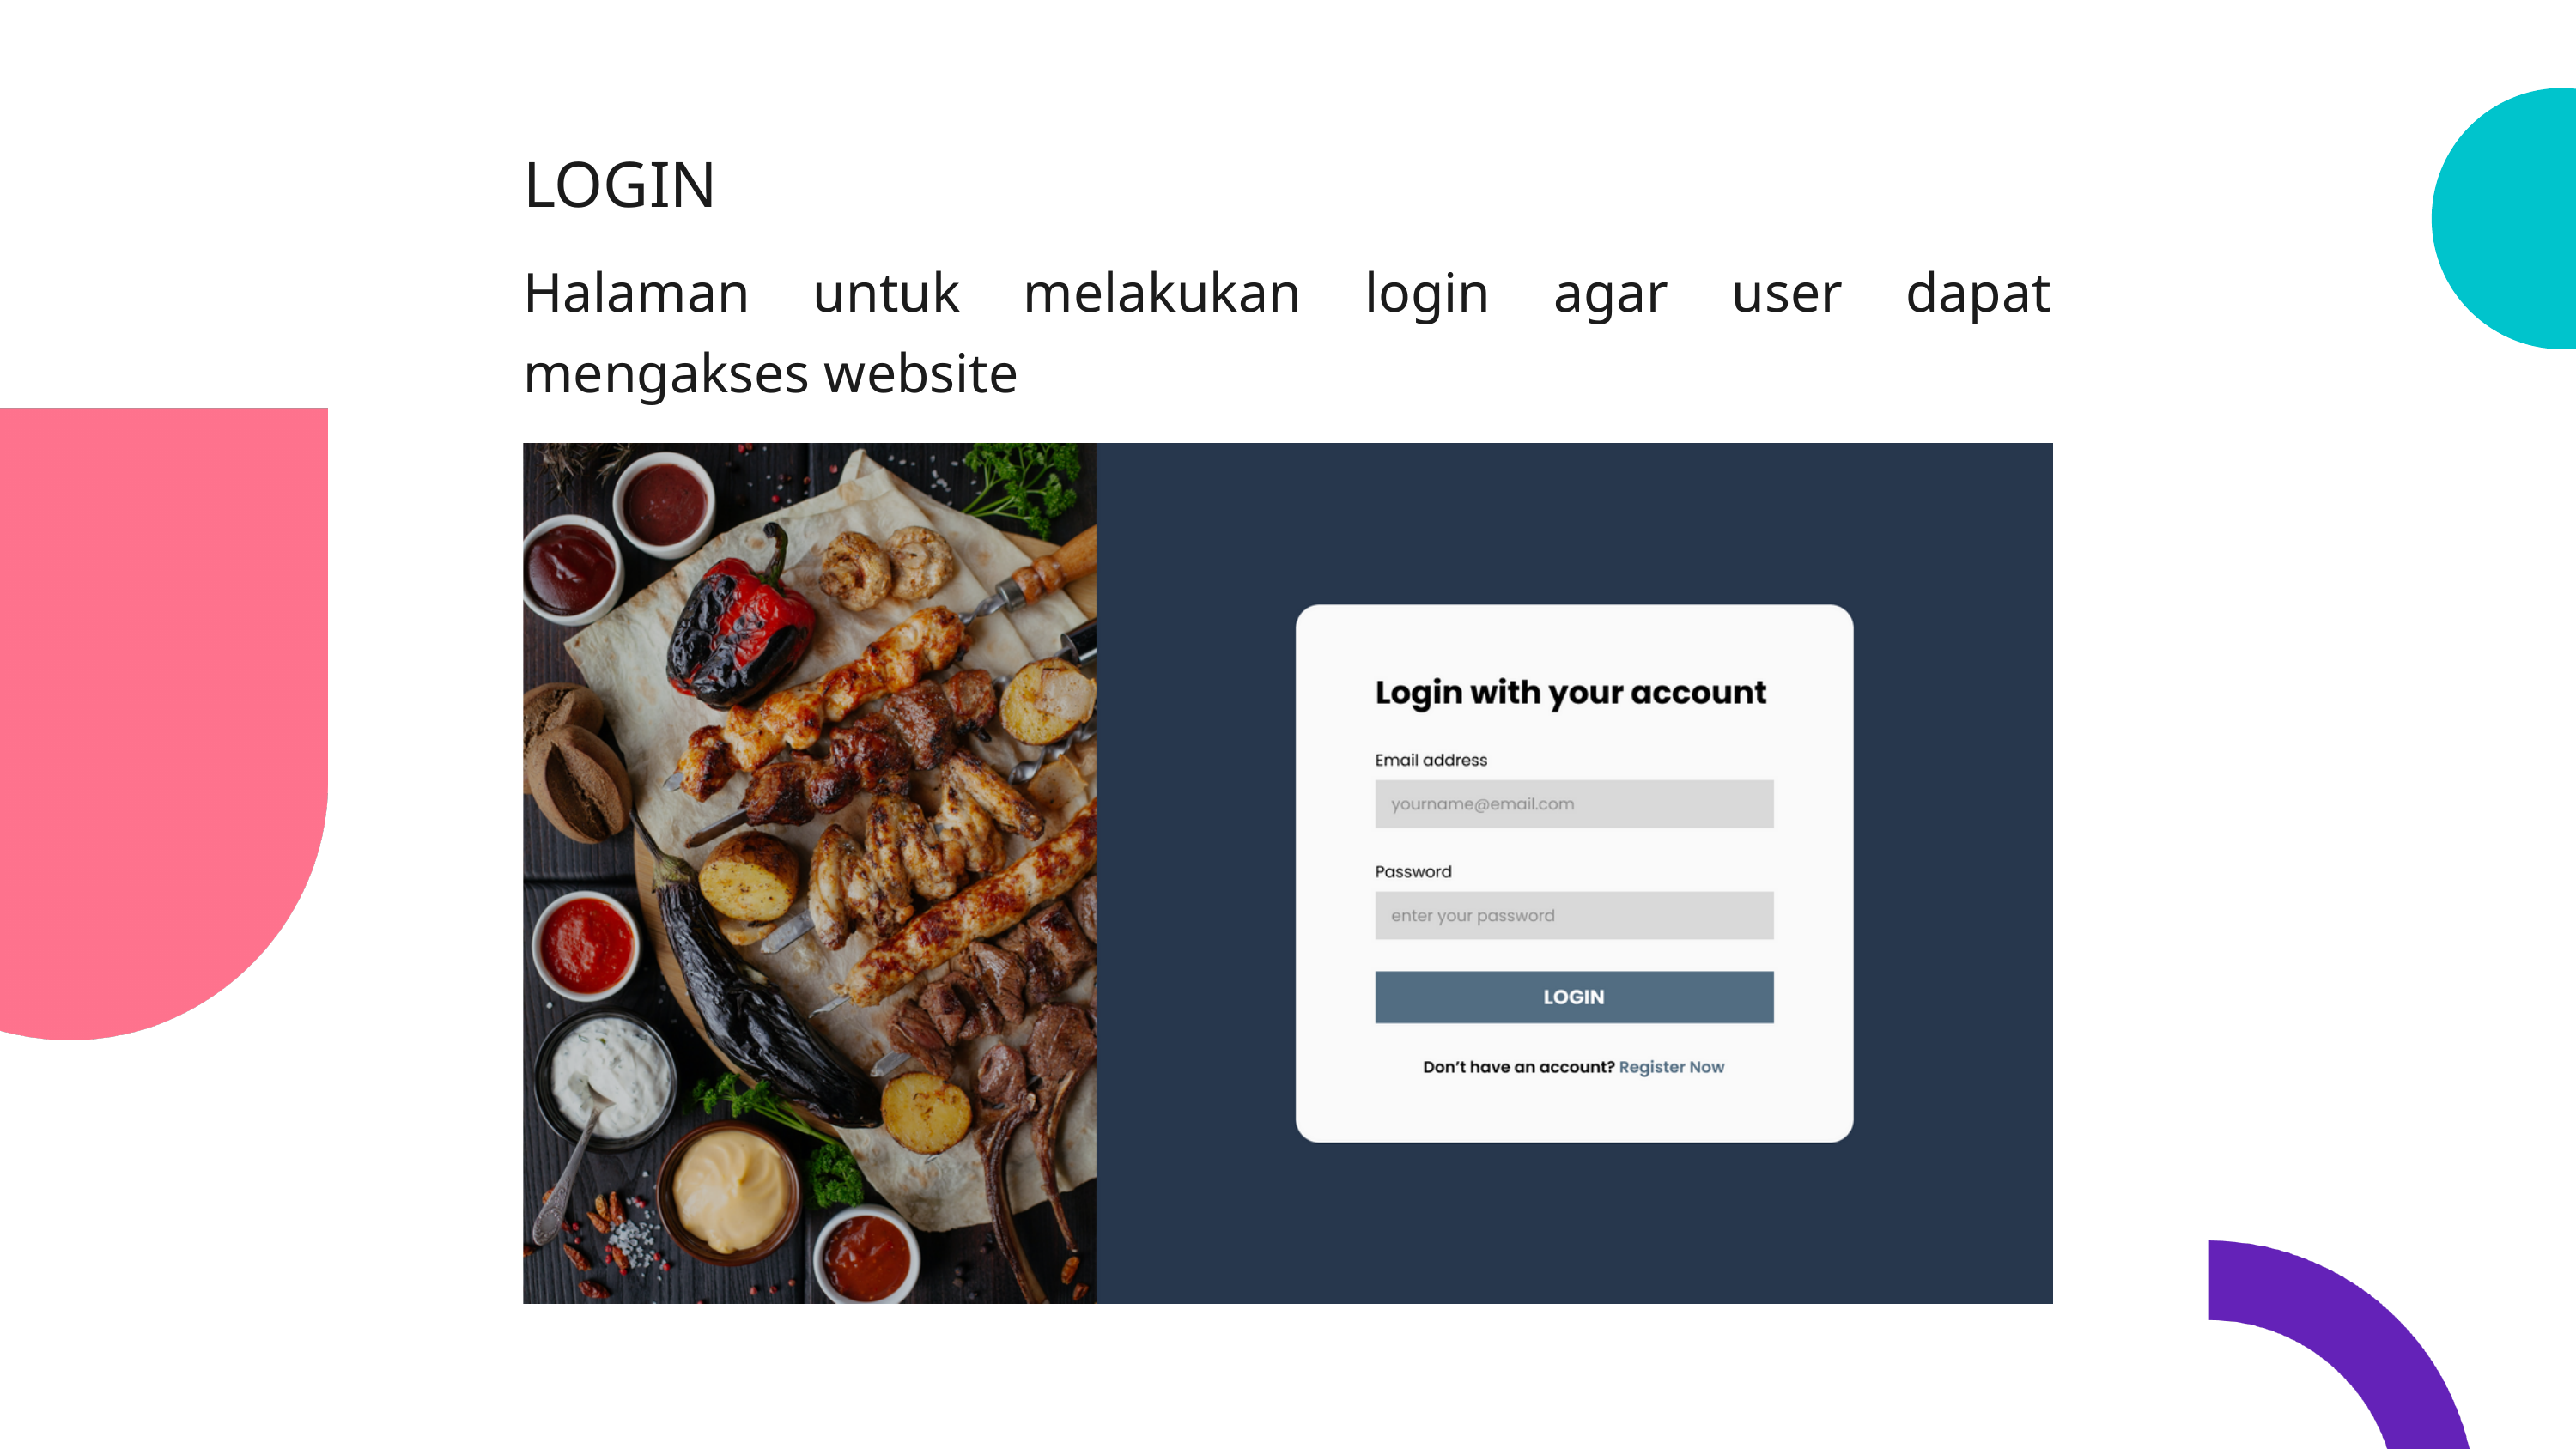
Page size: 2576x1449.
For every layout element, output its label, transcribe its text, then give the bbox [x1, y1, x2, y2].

text_box Halaman untuk melakukan login agar user dapat mengakses website [523, 242, 2053, 403]
text_box LOGIN [523, 125, 737, 221]
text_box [2431, 88, 2576, 350]
text_box [0, 408, 328, 1040]
text_box [523, 443, 2053, 1304]
text_box [2208, 1240, 2476, 1449]
